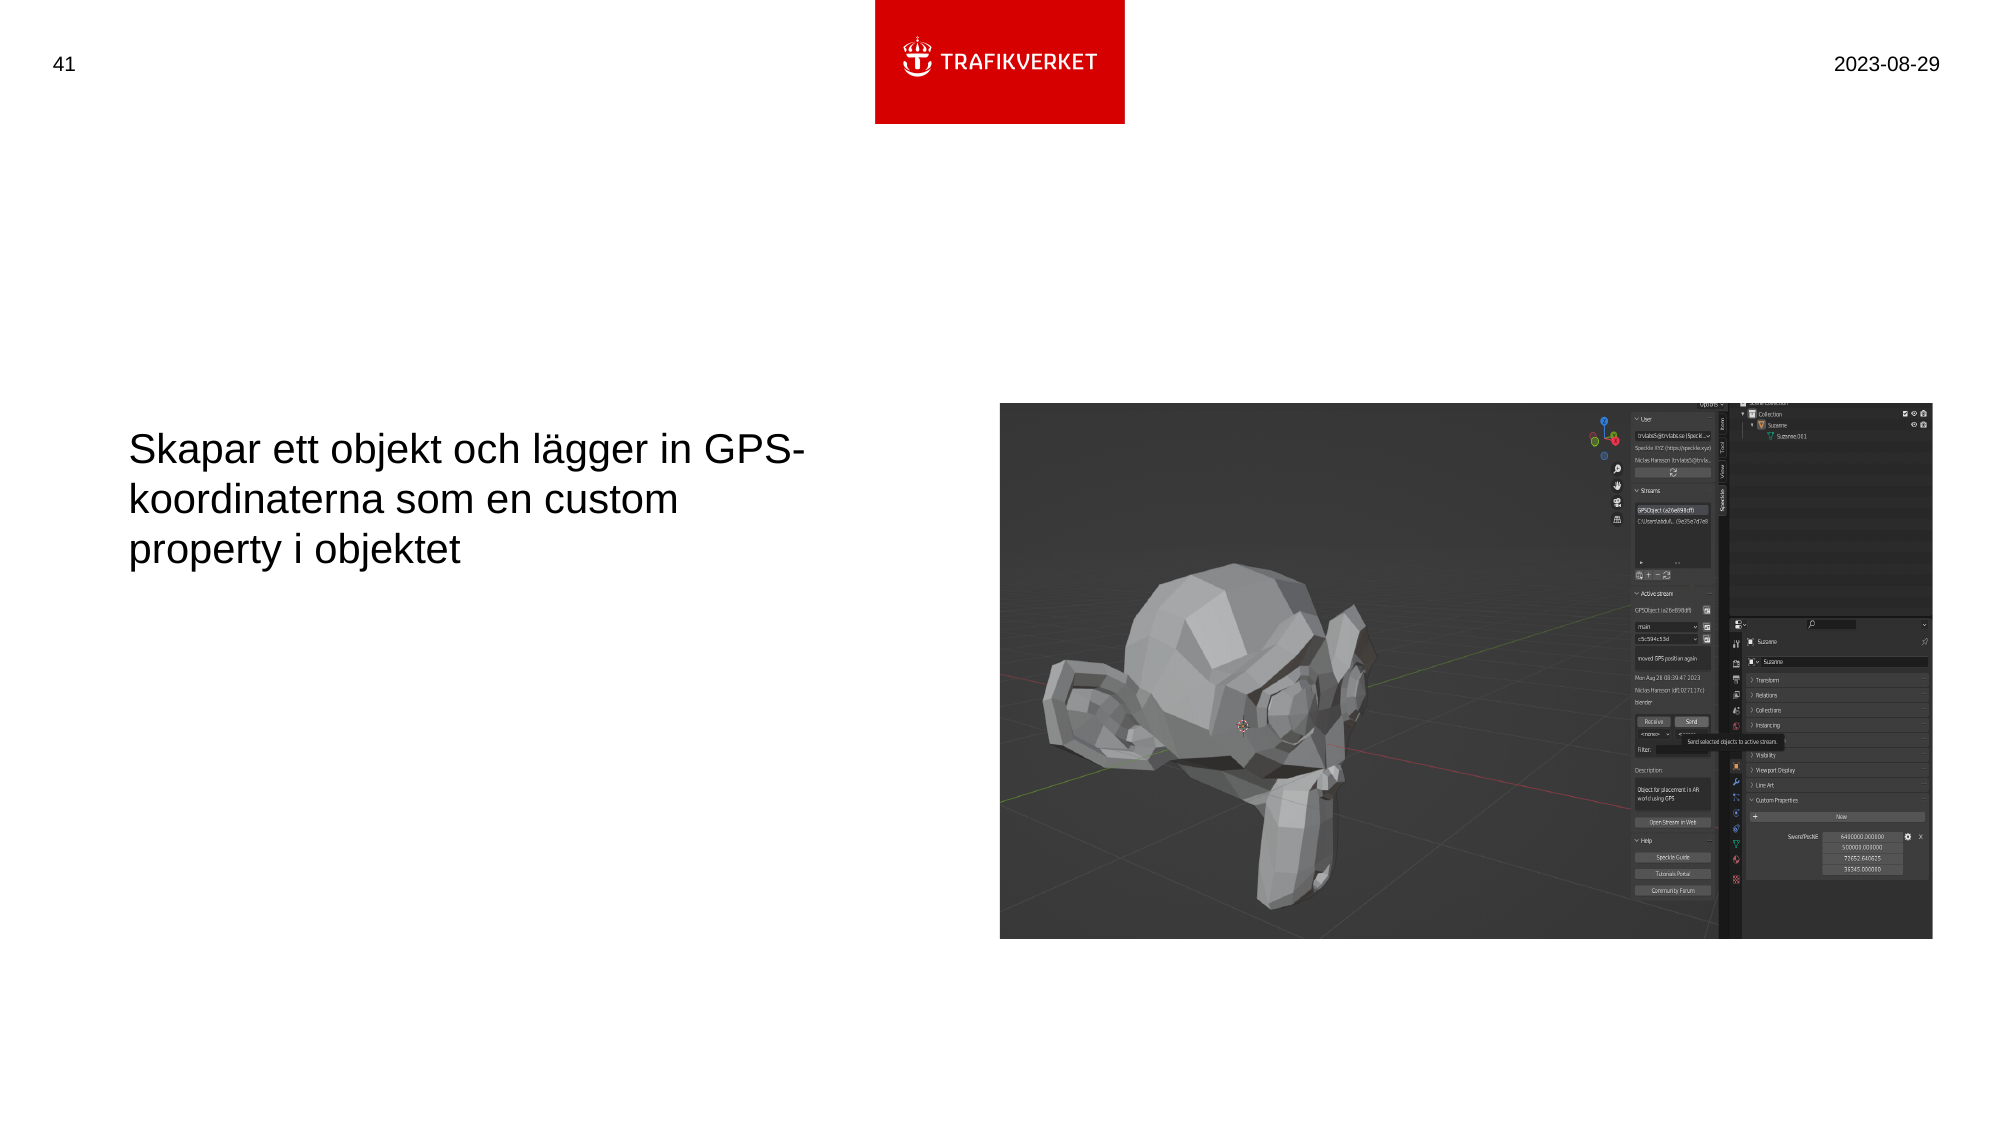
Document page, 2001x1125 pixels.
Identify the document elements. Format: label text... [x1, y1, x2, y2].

picture [999, 403, 1933, 939]
picture [875, 0, 1125, 124]
slide_number 41 [0, 33, 129, 93]
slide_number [1665, 33, 1956, 93]
list Skapar ett objekt och lägger in GPS- koordinaterna som en custom property i objektet [113, 414, 999, 917]
